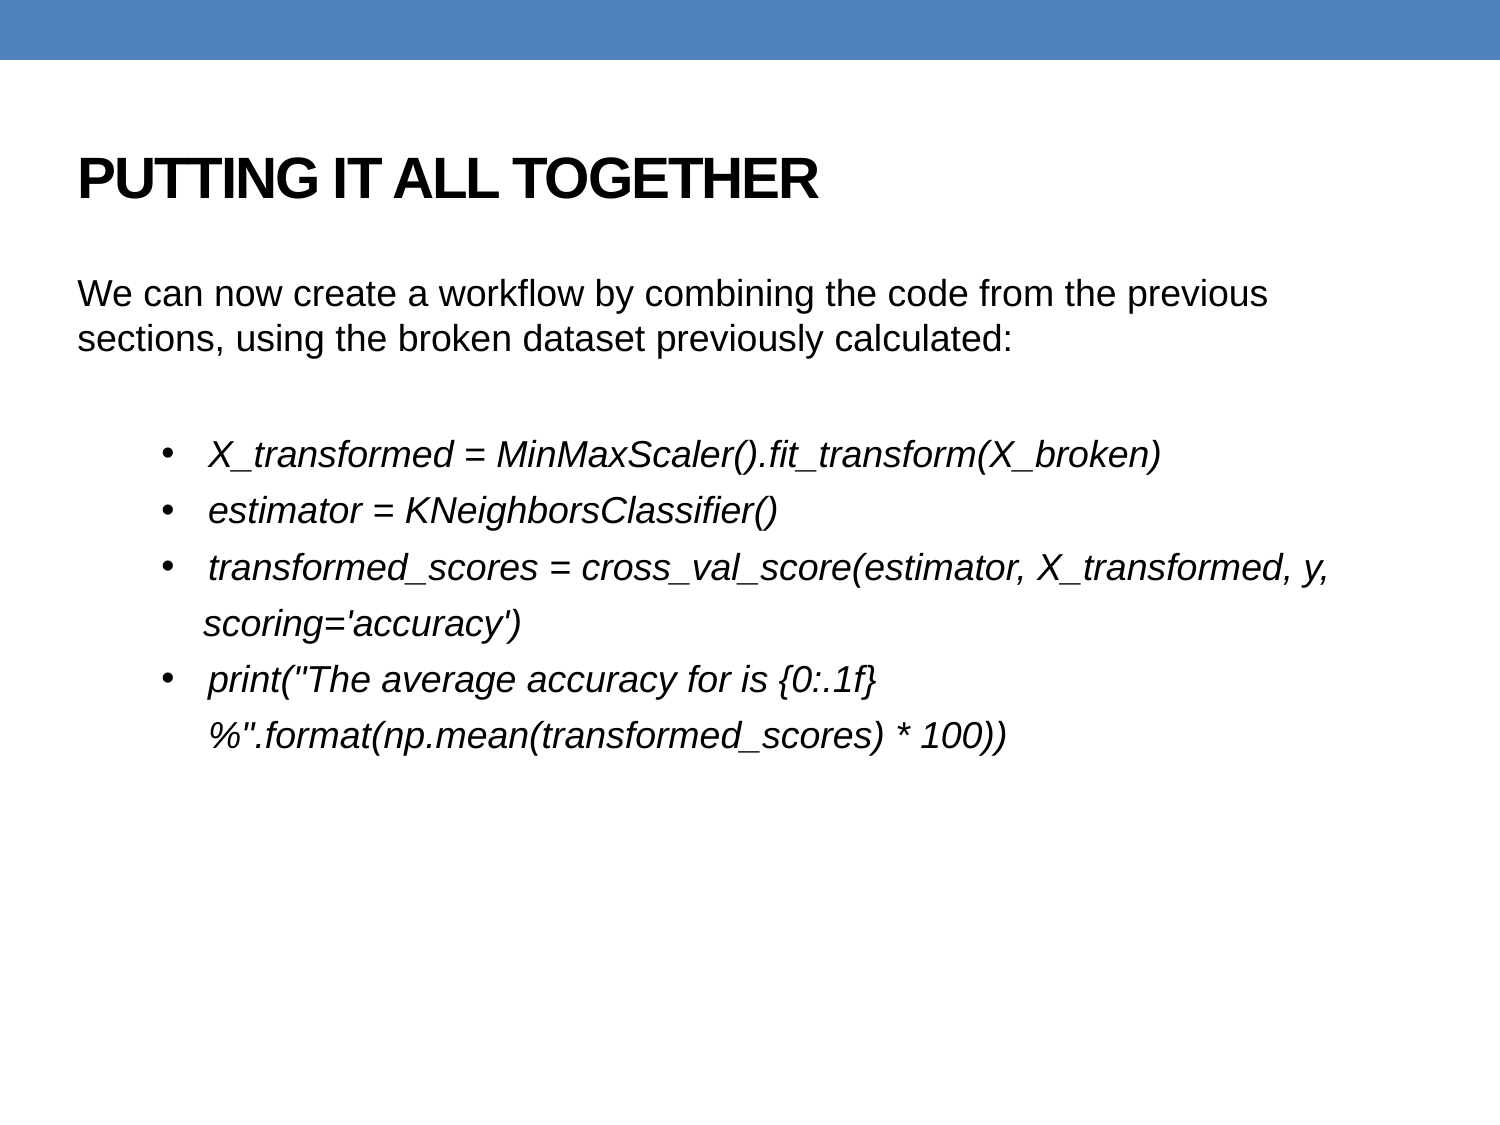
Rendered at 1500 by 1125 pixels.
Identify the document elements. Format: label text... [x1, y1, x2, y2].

text_box We can now create a workflow by combining the code from the previous sections, using the broken dataset previously calculated: [62, 262, 1363, 367]
title Putting it all together [62, 104, 1325, 218]
text_box X_transformed = MinMaxScaler().fit_transform(X_broken) estimator = KNeighborsClassifier() transformed_scores = cross_val_score(estimator, X_transformed, y, scoring='accuracy') print("The average accuracy for is {0:.1f}%".format(np.mean(transformed_scores) * 100)) [146, 411, 1418, 764]
